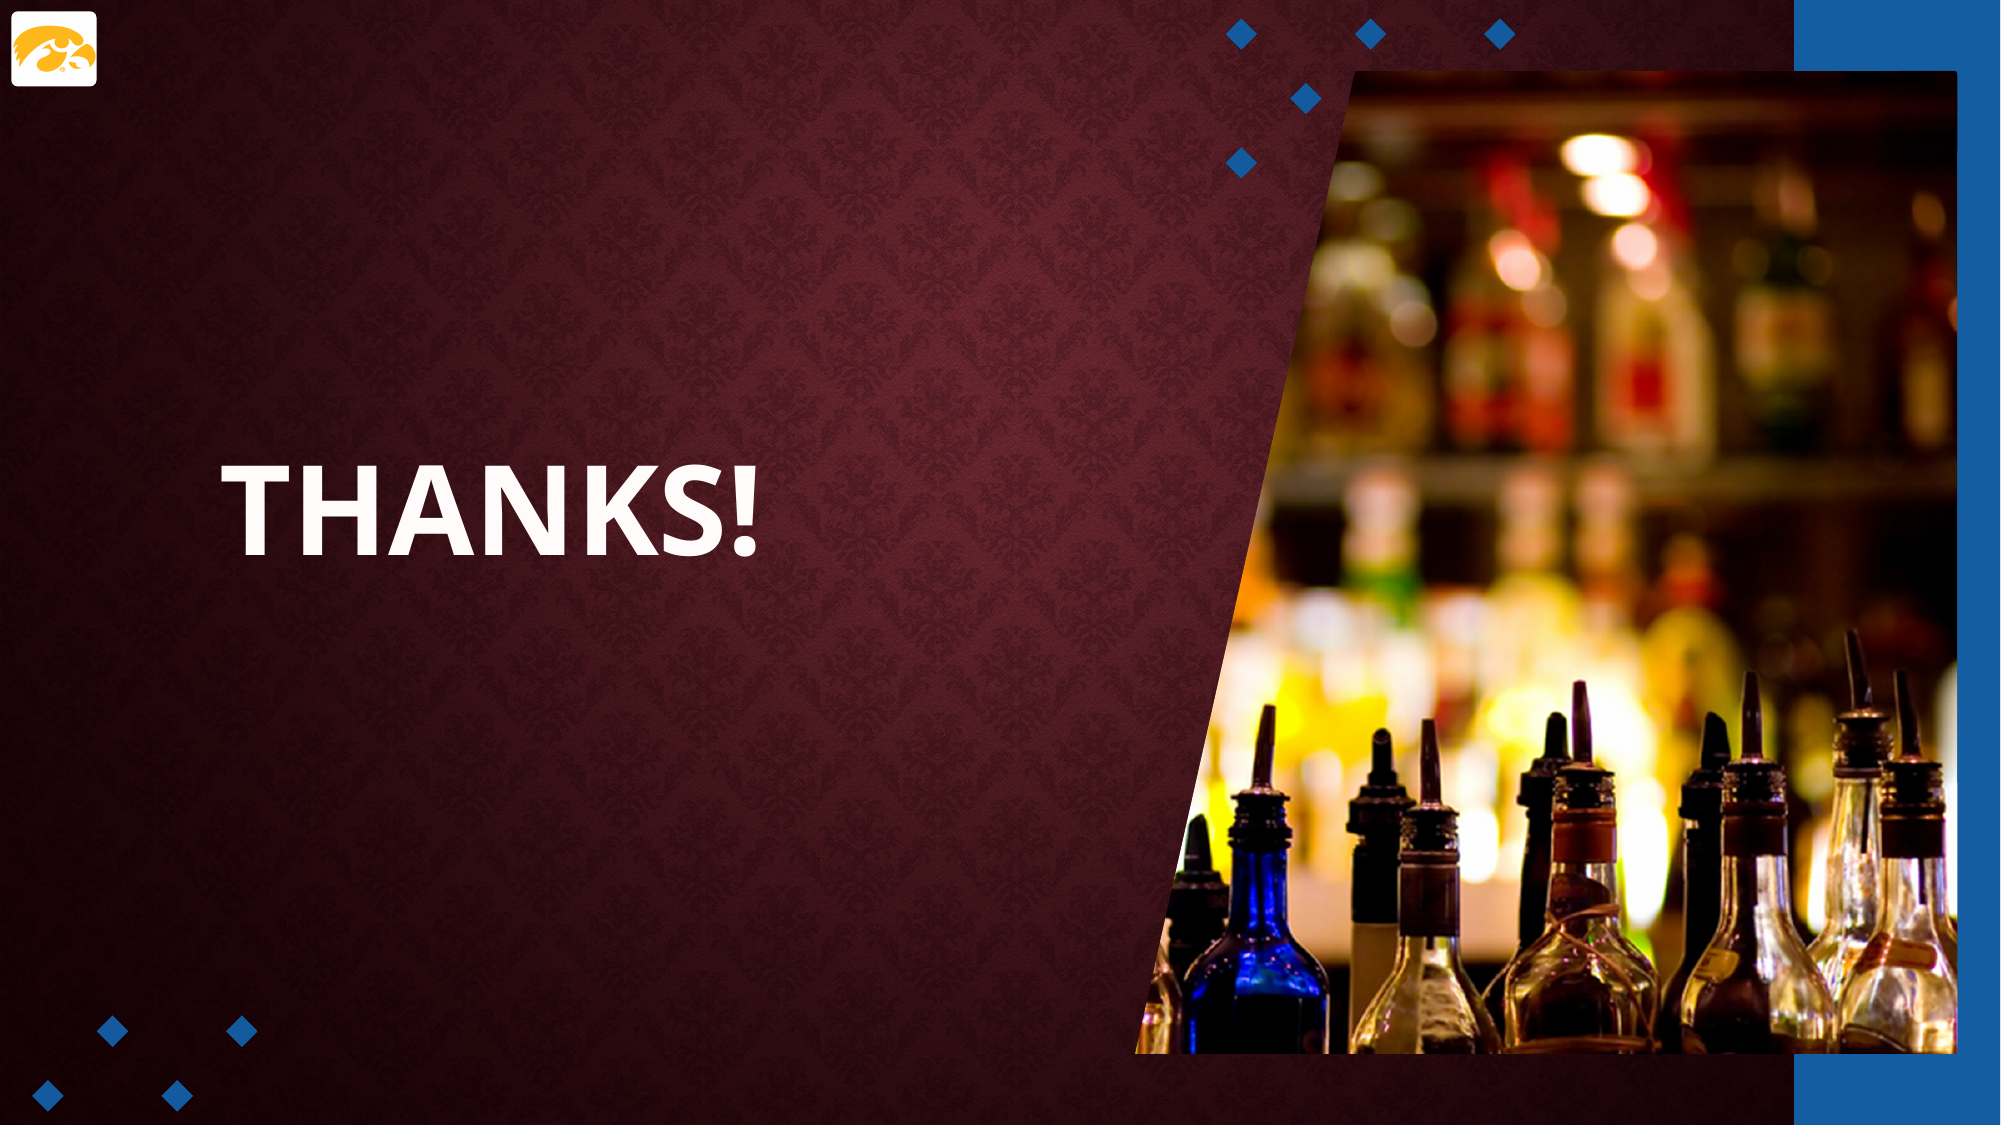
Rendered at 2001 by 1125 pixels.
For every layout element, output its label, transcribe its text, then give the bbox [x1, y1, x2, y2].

text_box [0, 1015, 258, 1125]
text_box THANKS! [219, 400, 1419, 581]
picture [10, 10, 98, 87]
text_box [1239, 447, 2000, 672]
text_box [1135, 620, 1958, 1054]
text_box [1225, 0, 1516, 179]
text_box [1281, 70, 1958, 447]
